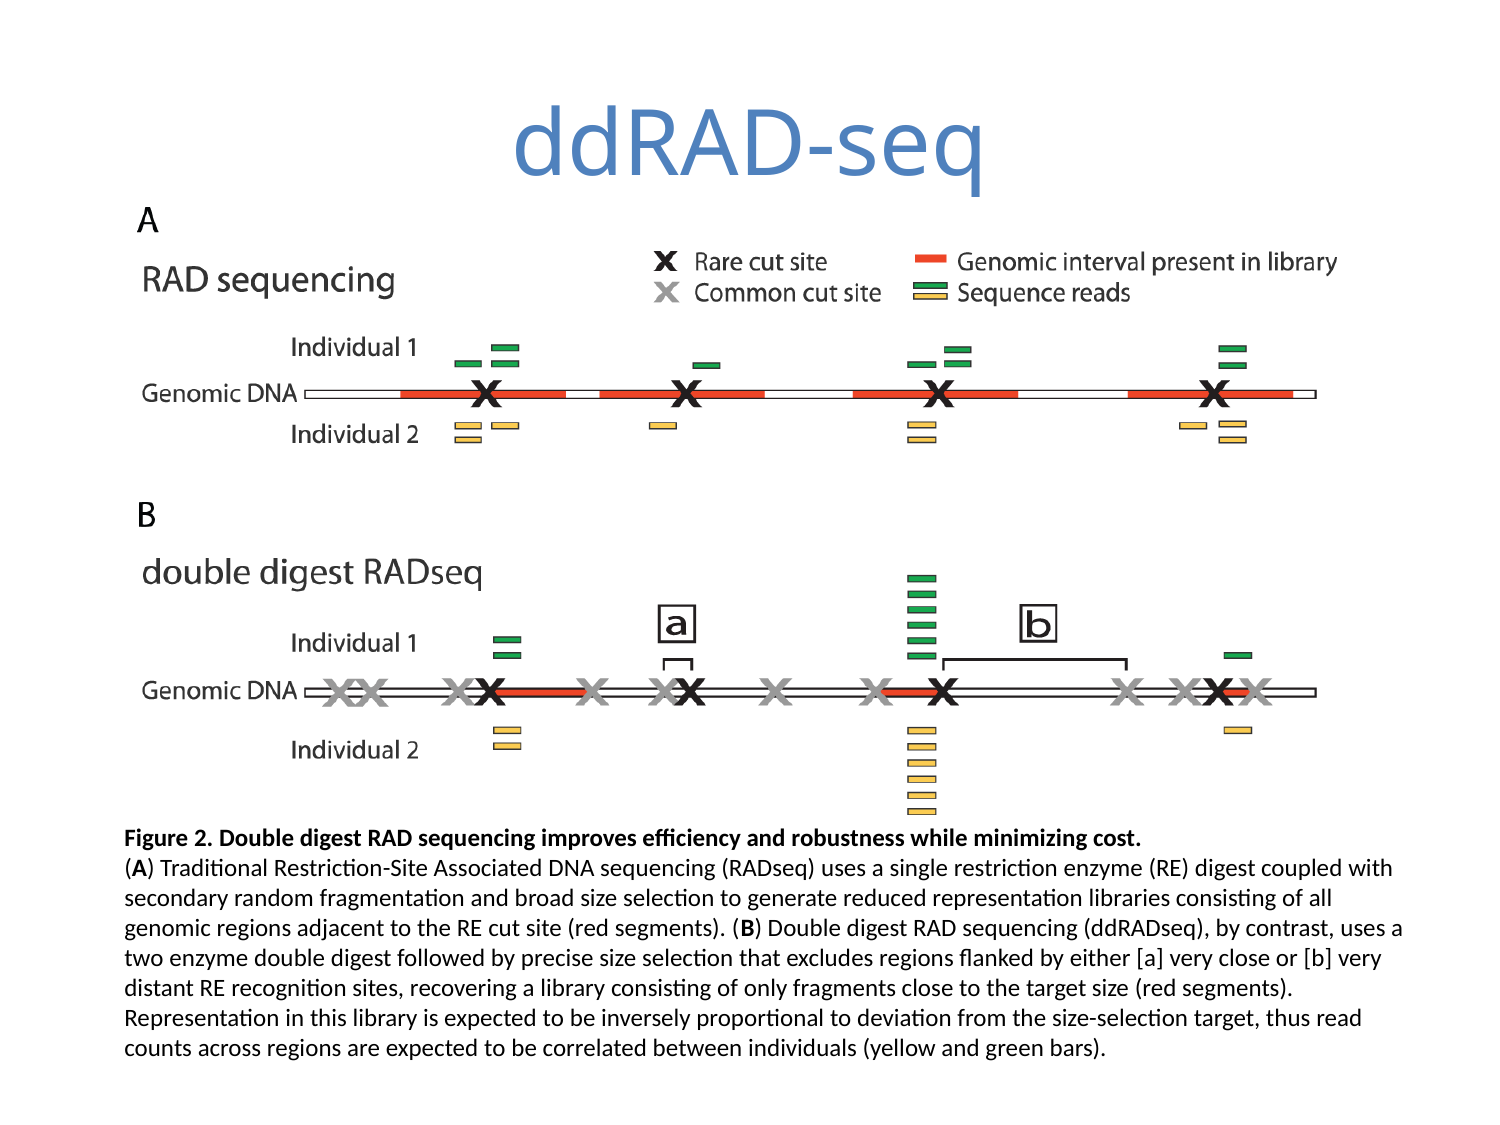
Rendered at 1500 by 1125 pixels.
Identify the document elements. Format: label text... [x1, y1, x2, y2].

text_box Figure 2. Double digest RAD sequencing improves efficiency and robustness while minimizing cost. (A) Traditional Restriction-Site Associated DNA sequencing (RADseq) uses a single restriction enzyme (RE) digest coupled with secondary random fragmentation and broad size selection to generate reduced representation libraries consisting of all genomic regions adjacent to the RE cut site (red segments). (B) Double digest RAD sequencing (ddRADseq), by contrast, uses a two enzyme double digest followed by precise size selection that excludes regions flanked by either [a] very close or [b] very distant RE recognition sites, recovering a library consisting of only fragments close to the target size (red segments). Representation in this library is expected to be inversely proportional to deviation from the size-selection target, thus read counts across regions are expected to be correlated between individuals (yellow and green bars). [109, 814, 1425, 1069]
picture [137, 206, 1337, 815]
text_box ddRAD-seq [74, 45, 1425, 233]
